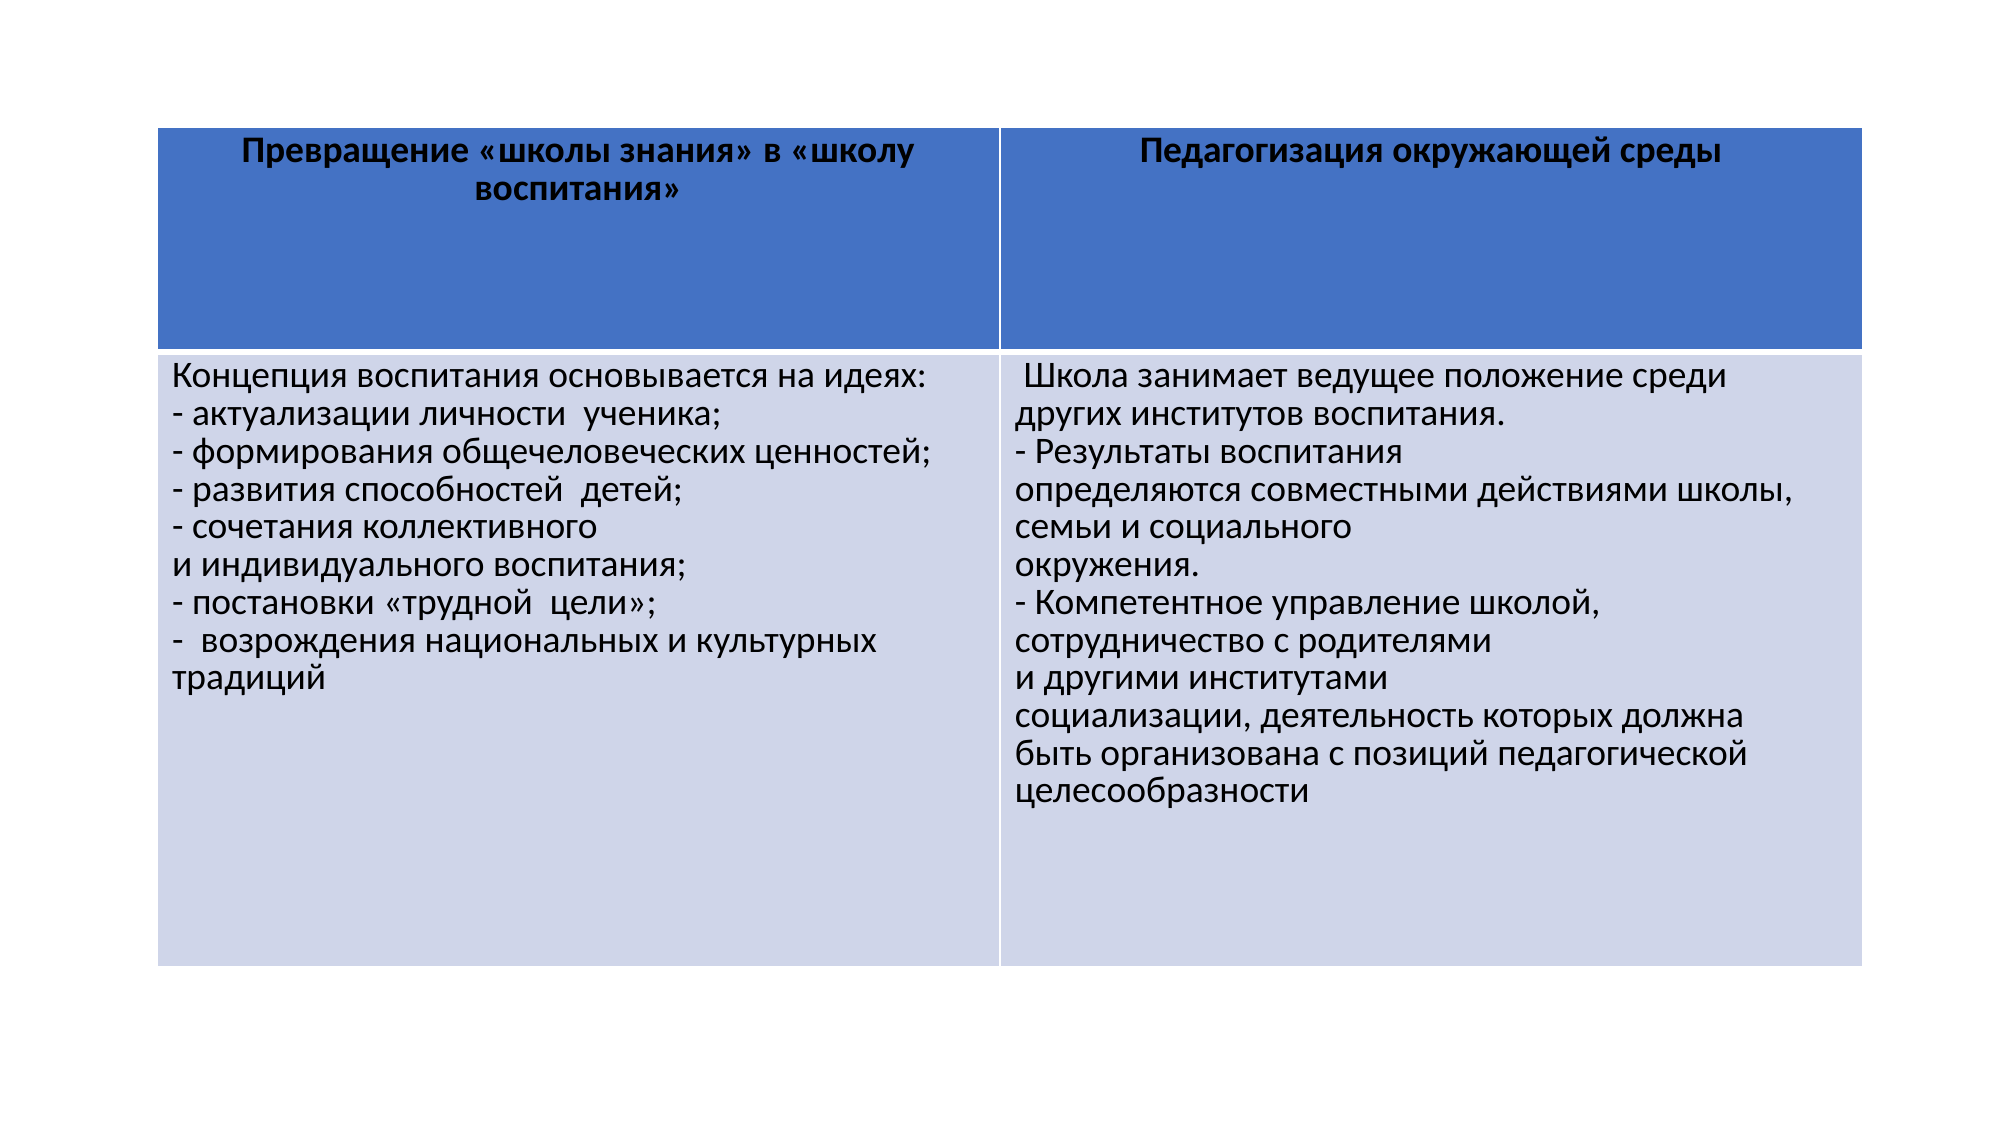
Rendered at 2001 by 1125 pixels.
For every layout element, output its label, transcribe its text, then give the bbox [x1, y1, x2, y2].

table_cell Концепция воспитания основывается на идеях: - актуализации личности ученика; - формирования общечеловеческих ценностей; - развития способностей детей; - сочетания коллективного и индивидуального воспитания; - постановки «трудной цели»; - возрождения национальных и культурных традиций [158, 355, 999, 966]
table_header Превращение «школы знания» в «школу воспитания» [158, 128, 999, 349]
table_header Педагогизация окружающей среды [1001, 128, 1862, 349]
table_cell Школа занимает ведущее положение среди других институтов воспитания. - Результаты воспитания определяются совместными действиями школы, семьи и социального окружения. - Компетентное управление школой, сотрудничество с родителями и другими институтами социализации, деятельность которых должна быть организована с позиций педагогической целесообразности [1001, 355, 1862, 966]
